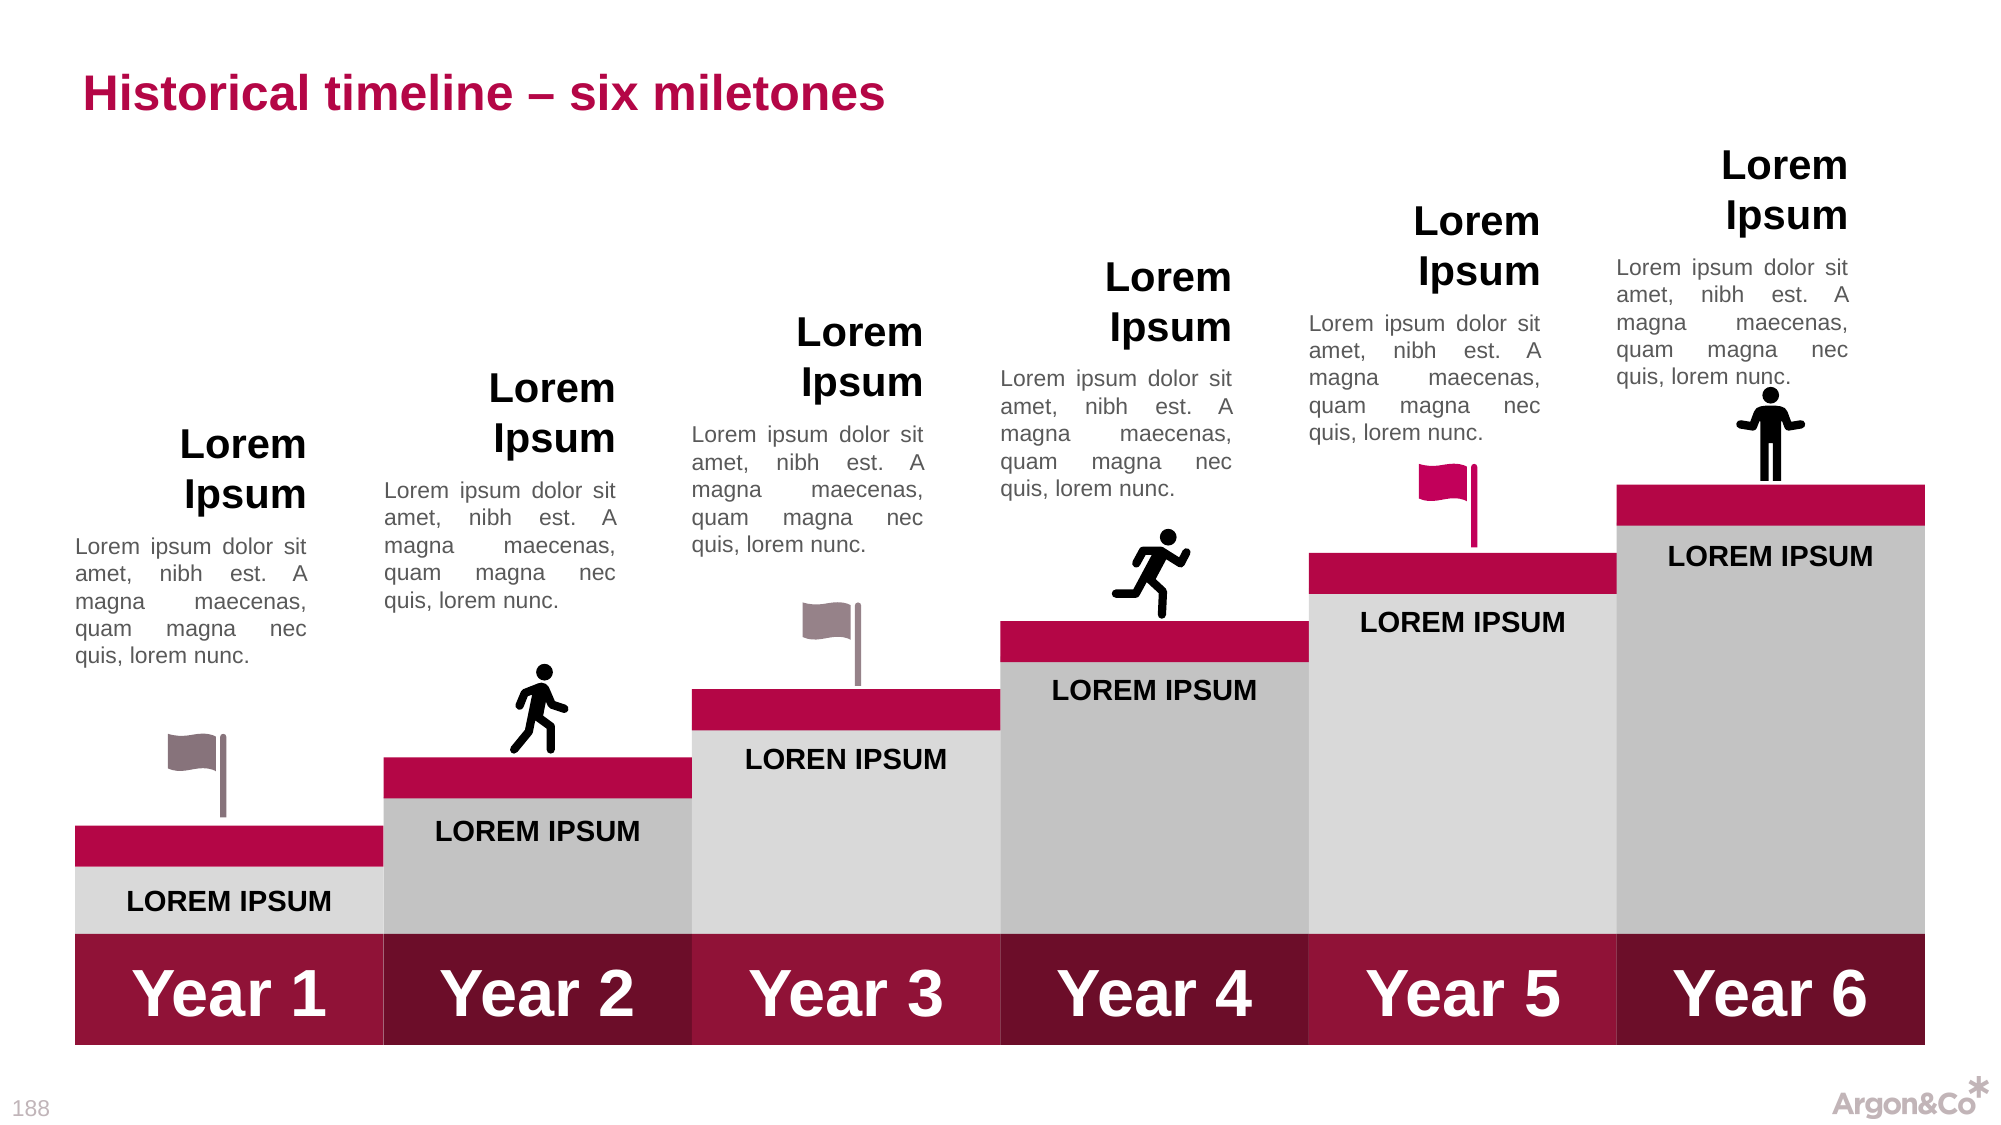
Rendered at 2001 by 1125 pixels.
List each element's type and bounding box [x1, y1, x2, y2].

text_box [74, 179, 1926, 1046]
picture [1832, 1076, 1989, 1119]
title [70, 51, 1932, 129]
